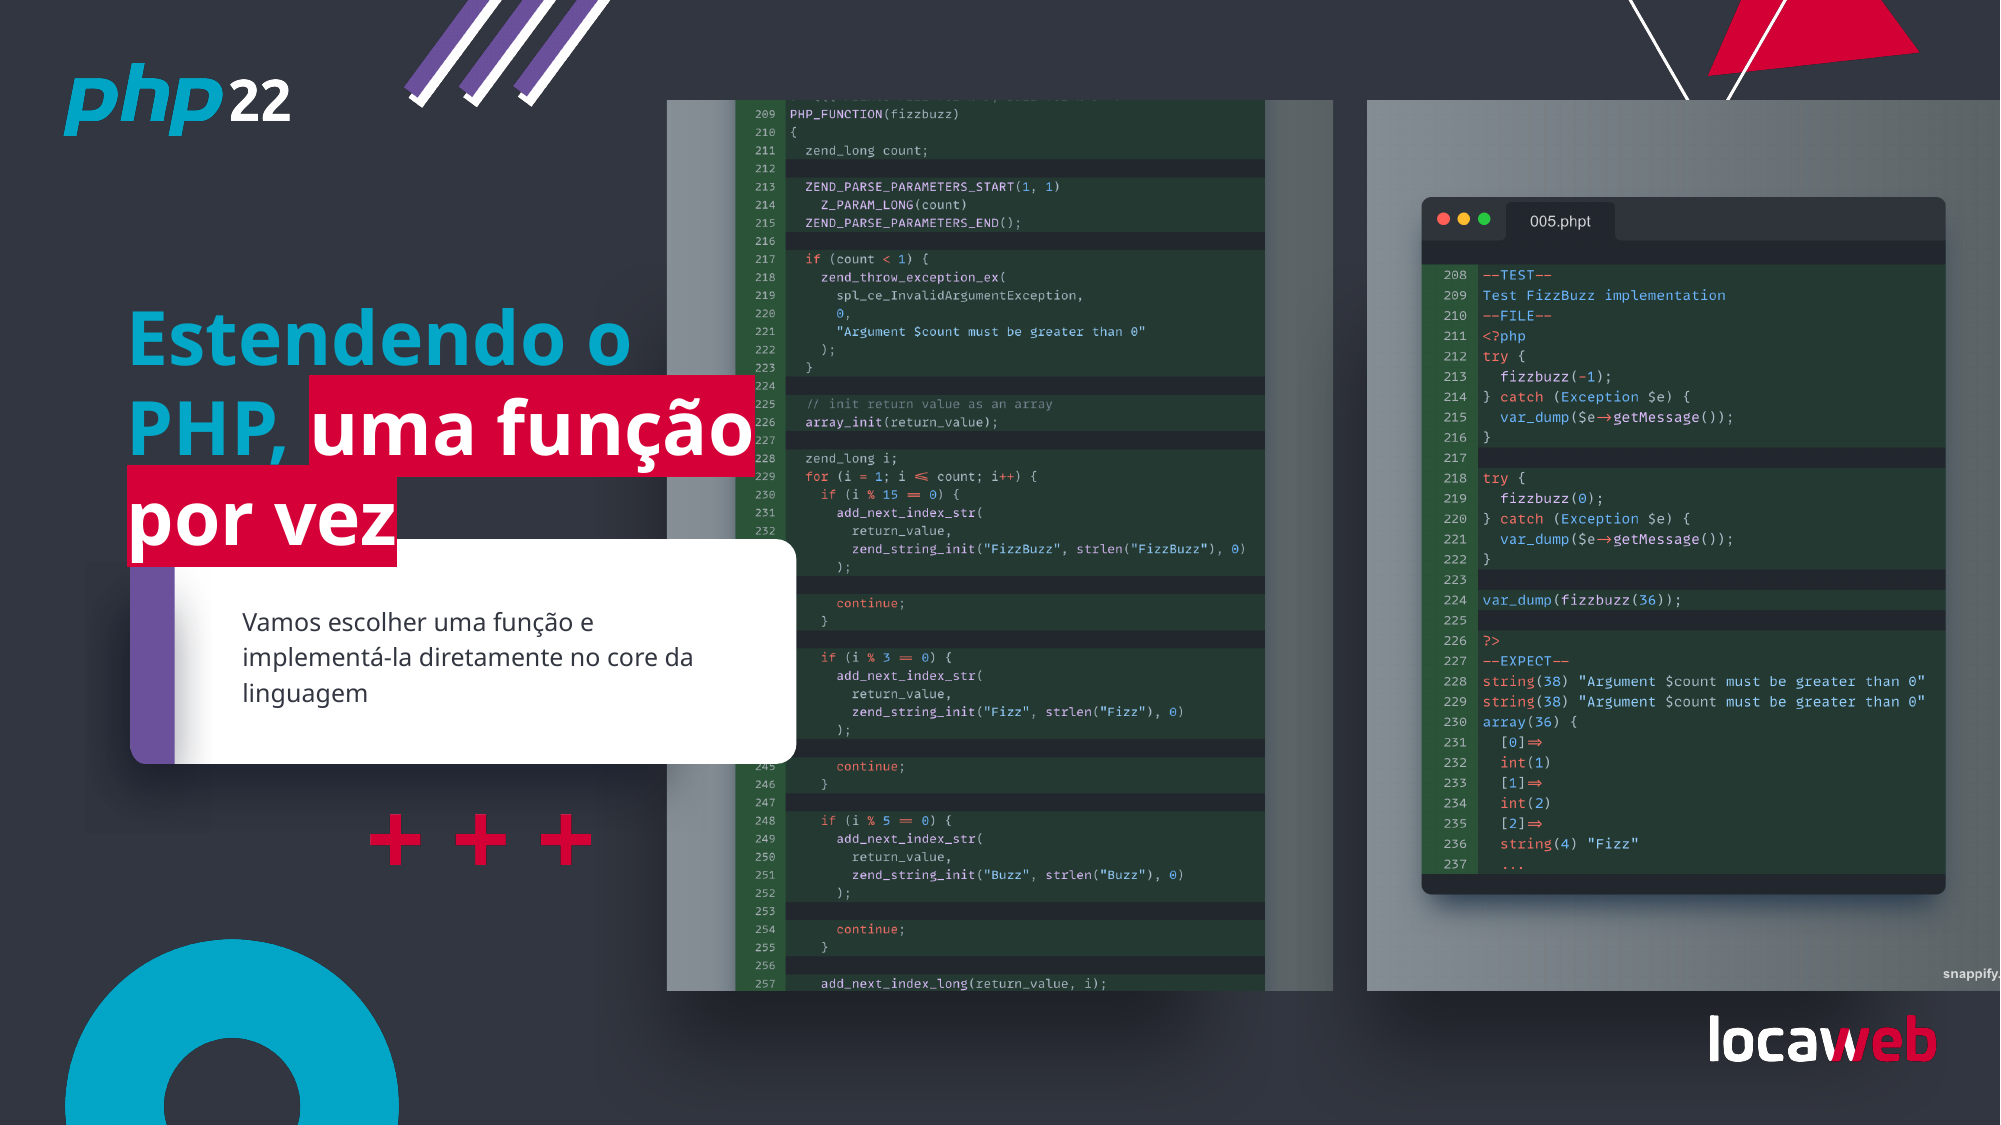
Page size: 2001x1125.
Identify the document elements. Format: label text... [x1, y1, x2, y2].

picture [1709, 1015, 1937, 1062]
text_box Estendendo o PHP, uma função por vez [111, 282, 661, 568]
picture [64, 939, 399, 1125]
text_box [129, 538, 797, 765]
picture [402, 0, 650, 109]
picture [1366, 0, 2000, 991]
picture [63, 63, 291, 137]
picture [666, 100, 1334, 991]
picture [371, 729, 591, 950]
